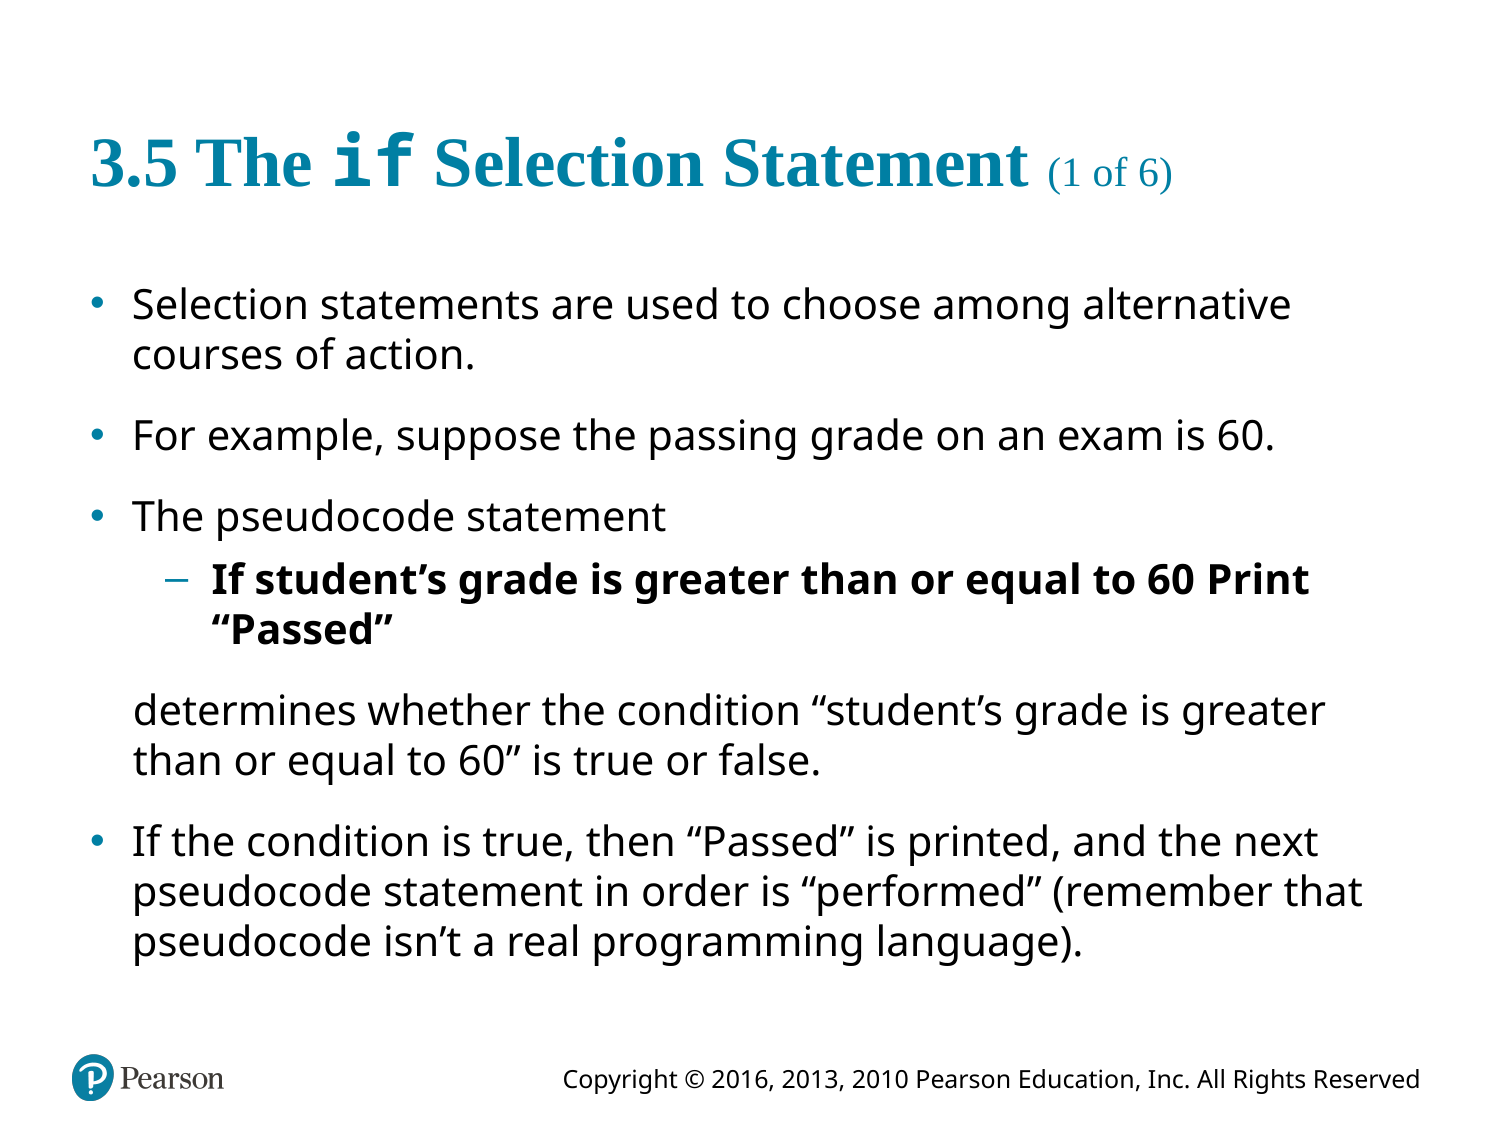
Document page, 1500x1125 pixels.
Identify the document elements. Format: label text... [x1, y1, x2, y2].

picture [72, 1087, 83, 1101]
picture [80, 1063, 106, 1088]
picture [72, 1054, 88, 1070]
picture [98, 1054, 224, 1101]
list Selection statements are used to choose among alternative courses of action. For example, suppose the passing grade on an exam is 60. The pseudocode statement If student’s grade is greater than or equal to 60 Print “Passed” determines whether the condition “student’s grade is greater than or equal to 60” is true or false. If the condition is true, then “Passed” is printed, and the next pseudocode statement in order is “performed” (remember that pseudocode isn’t a real programming language). [75, 262, 1425, 981]
title 3.5 The if Selection Statement (1 of 6) [75, 0, 1425, 216]
